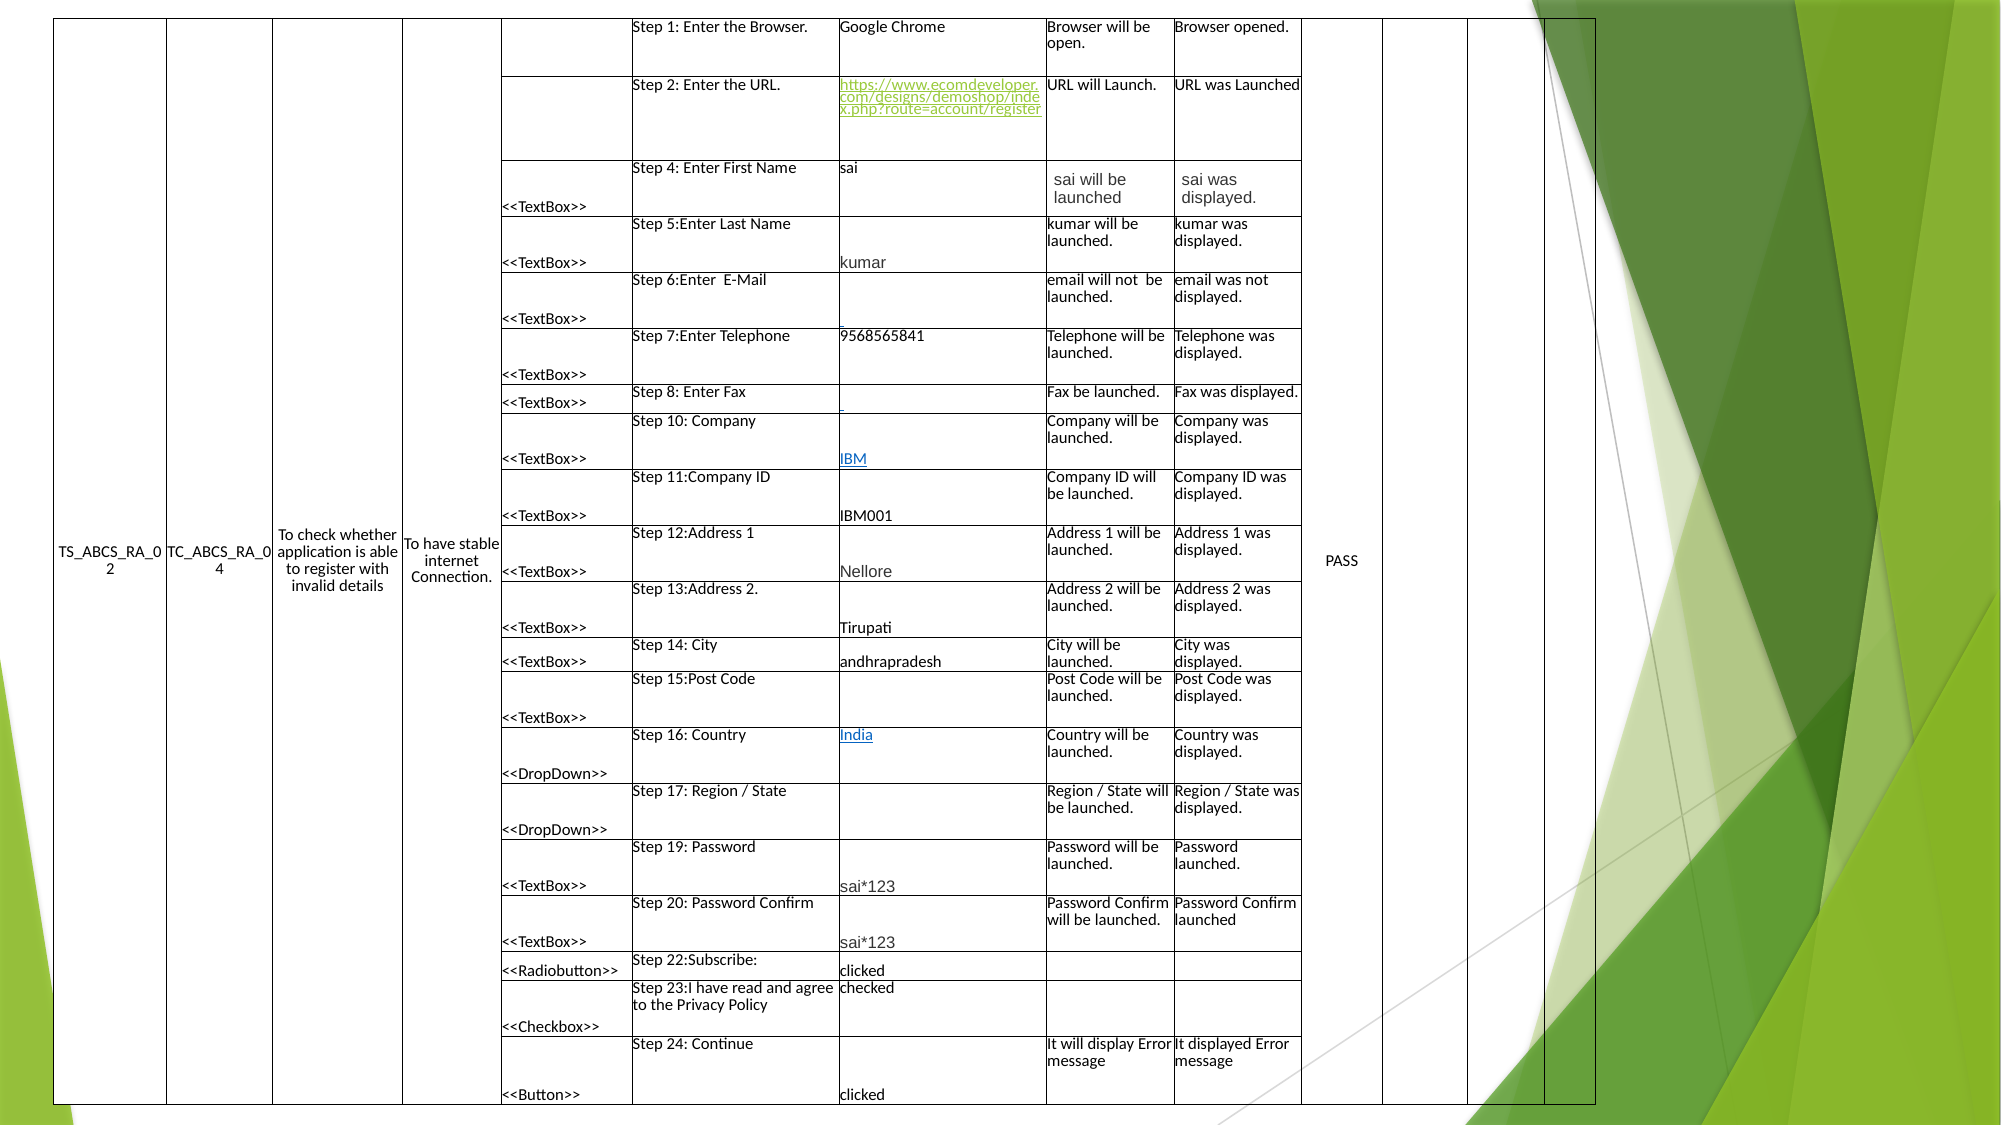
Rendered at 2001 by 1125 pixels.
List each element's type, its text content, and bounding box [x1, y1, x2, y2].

table_cell Telephone was displayed. [1175, 329, 1301, 384]
table_cell <<Button>> [502, 1037, 632, 1104]
table_cell [1175, 981, 1301, 1036]
table_cell <<TextBox>> [502, 582, 632, 637]
table_cell Step 24: Continue [633, 1037, 839, 1104]
table_cell email was not displayed. [1175, 273, 1301, 328]
table_cell andhrapradesh [840, 638, 1046, 671]
table_cell Password Confirm launched [1175, 896, 1301, 951]
table_header Browser opened. [1175, 19, 1301, 76]
table_cell [1047, 981, 1174, 1036]
table_cell Step 20: Password Confirm [633, 896, 839, 951]
table_cell <<TextBox>> [502, 526, 632, 581]
table_cell [1175, 952, 1301, 980]
table_cell It displayed Error message [1175, 1037, 1301, 1104]
table_cell checked [840, 981, 1046, 1036]
table_cell <<TextBox>> [502, 217, 632, 272]
table_cell Password Confirm will be launched. [1047, 896, 1174, 951]
table_cell [840, 273, 1046, 328]
table_header TC_ABCS_RA_04 [167, 19, 272, 1104]
table_cell Company ID was displayed. [1175, 470, 1301, 525]
table_cell IBM [840, 414, 1046, 469]
table_cell Telephone will be launched. [1047, 329, 1174, 384]
table_header [1468, 19, 1544, 1104]
table_cell 9568565841 [840, 329, 1046, 384]
table_cell email will not be launched. [1047, 273, 1174, 328]
table_cell <<TextBox>> [502, 414, 632, 469]
table_header To have stable internet Connection. [403, 19, 501, 1104]
table_cell sai was displayed. [1175, 161, 1301, 216]
table_cell <<TextBox>> [502, 329, 632, 384]
table_cell Step 22:Subscribe: [633, 952, 839, 980]
table_cell Company ID will be launched. [1047, 470, 1174, 525]
table_cell <<TextBox>> [502, 638, 632, 671]
table_cell Fax was displayed. [1175, 385, 1301, 413]
table_cell Step 12:Address 1 [633, 526, 839, 581]
table_cell Tirupati [840, 582, 1046, 637]
table_cell Step 17: Region / State [633, 784, 839, 839]
table_header Browser will be open. [1047, 19, 1174, 76]
table_cell Country will be launched. [1047, 728, 1174, 783]
table_cell sai [840, 161, 1046, 216]
table_header [502, 19, 632, 76]
table_cell Password launched. [1175, 840, 1301, 895]
table_header [1545, 19, 1595, 1104]
table_cell <<Checkbox>> [502, 981, 632, 1036]
table_cell Address 2 was displayed. [1175, 582, 1301, 637]
table_cell kumar [840, 217, 1046, 272]
table_cell Step 10: Company [633, 414, 839, 469]
table_cell IBM001 [840, 470, 1046, 525]
table_cell [502, 77, 632, 160]
table_cell City will be launched. [1047, 638, 1174, 671]
table_cell <<DropDown>> [502, 784, 632, 839]
table_cell [840, 784, 1046, 839]
table_cell URL was Launched [1175, 77, 1301, 160]
table_cell Company was displayed. [1175, 414, 1301, 469]
table_cell Country was displayed. [1175, 728, 1301, 783]
table_cell sai*123 [840, 896, 1046, 951]
table_cell City was displayed. [1175, 638, 1301, 671]
table_cell [1047, 952, 1174, 980]
table_cell Step 16: Country [633, 728, 839, 783]
table_cell <<TextBox>> [502, 672, 632, 727]
table_cell <<TextBox>> [502, 161, 632, 216]
table_cell [840, 385, 1046, 413]
table_cell Fax be launched. [1047, 385, 1174, 413]
table_cell Step 2: Enter the URL. [633, 77, 839, 160]
table_cell Step 23:I have read and agree to the Privacy Policy [633, 981, 839, 1036]
table_cell Step 7:Enter Telephone [633, 329, 839, 384]
table_cell Address 2 will be launched. [1047, 582, 1174, 637]
table_cell Post Code was displayed. [1175, 672, 1301, 727]
table_cell URL will Launch. [1047, 77, 1174, 160]
table_cell Step 11:Company ID [633, 470, 839, 525]
table_cell Step 4: Enter First Name [633, 161, 839, 216]
table_cell kumar was displayed. [1175, 217, 1301, 272]
table_cell <<TextBox>> [502, 470, 632, 525]
table_cell [840, 672, 1046, 727]
table_cell It will display Error message [1047, 1037, 1174, 1104]
table_cell sai will be launched [1047, 161, 1174, 216]
table_cell Post Code will be launched. [1047, 672, 1174, 727]
table_cell kumar will be launched. [1047, 217, 1174, 272]
table_header [1383, 19, 1467, 1104]
table_cell https://www.ecomdeveloper.com/designs/demoshop/index.php?route=account/register [840, 77, 1046, 160]
table_cell sai*123 [840, 840, 1046, 895]
table_cell Step 14: City [633, 638, 839, 671]
table_header Google Chrome [840, 19, 1046, 76]
table_cell <<TextBox>> [502, 896, 632, 951]
table_header To check whether application is able to register with invalid details [273, 19, 402, 1104]
table_cell Company will be launched. [1047, 414, 1174, 469]
table_cell Region / State was displayed. [1175, 784, 1301, 839]
table_cell Step 6:Enter E-Mail [633, 273, 839, 328]
table_cell <<TextBox>> [502, 840, 632, 895]
table_cell Region / State will be launched. [1047, 784, 1174, 839]
table_cell India [840, 728, 1046, 783]
table_cell Address 1 will be launched. [1047, 526, 1174, 581]
table_cell Step 13:Address 2. [633, 582, 839, 637]
table_cell clicked [840, 952, 1046, 980]
table_cell Nellore [840, 526, 1046, 581]
table_cell <<TextBox>> [502, 385, 632, 413]
table_header PASS [1302, 19, 1382, 1104]
table_cell clicked [840, 1037, 1046, 1104]
table_cell Step 15:Post Code [633, 672, 839, 727]
table_cell Step 19: Password [633, 840, 839, 895]
table_cell <<Radiobutton>> [502, 952, 632, 980]
table_cell <<DropDown>> [502, 728, 632, 783]
table_cell Password will be launched. [1047, 840, 1174, 895]
table_header Step 1: Enter the Browser. [633, 19, 839, 76]
table_cell Address 1 was displayed. [1175, 526, 1301, 581]
table_header TS_ABCS_RA_02 [54, 19, 166, 1104]
table_cell <<TextBox>> [502, 273, 632, 328]
table_cell Step 5:Enter Last Name [633, 217, 839, 272]
table_cell Step 8: Enter Fax [633, 385, 839, 413]
